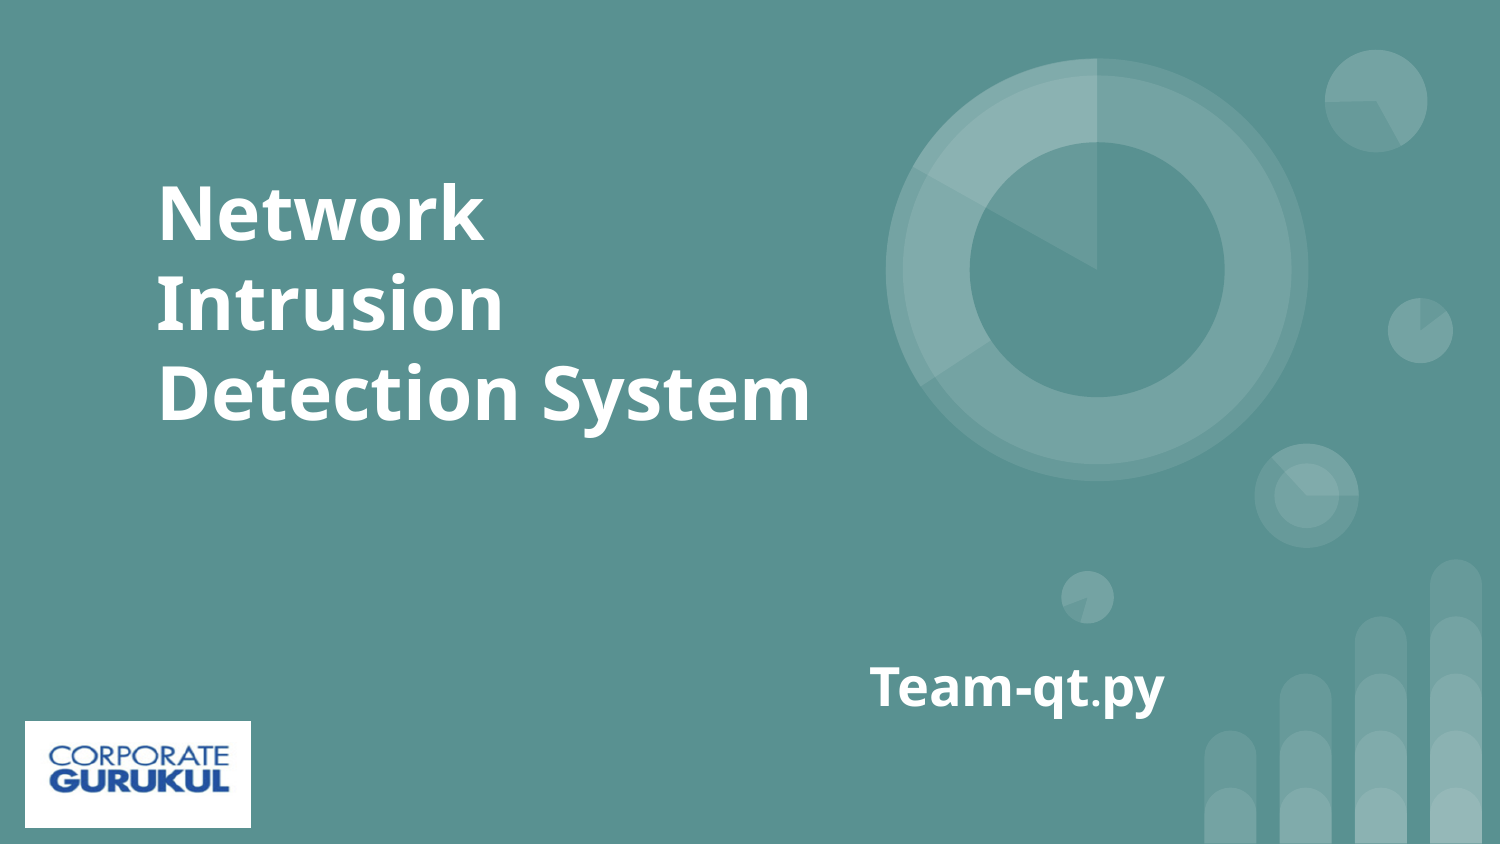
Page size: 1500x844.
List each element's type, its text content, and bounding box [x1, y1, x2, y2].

picture [25, 721, 252, 828]
title Network Intrusion Detection System [140, 146, 838, 455]
subtitle Team-qt.py [854, 636, 1481, 766]
